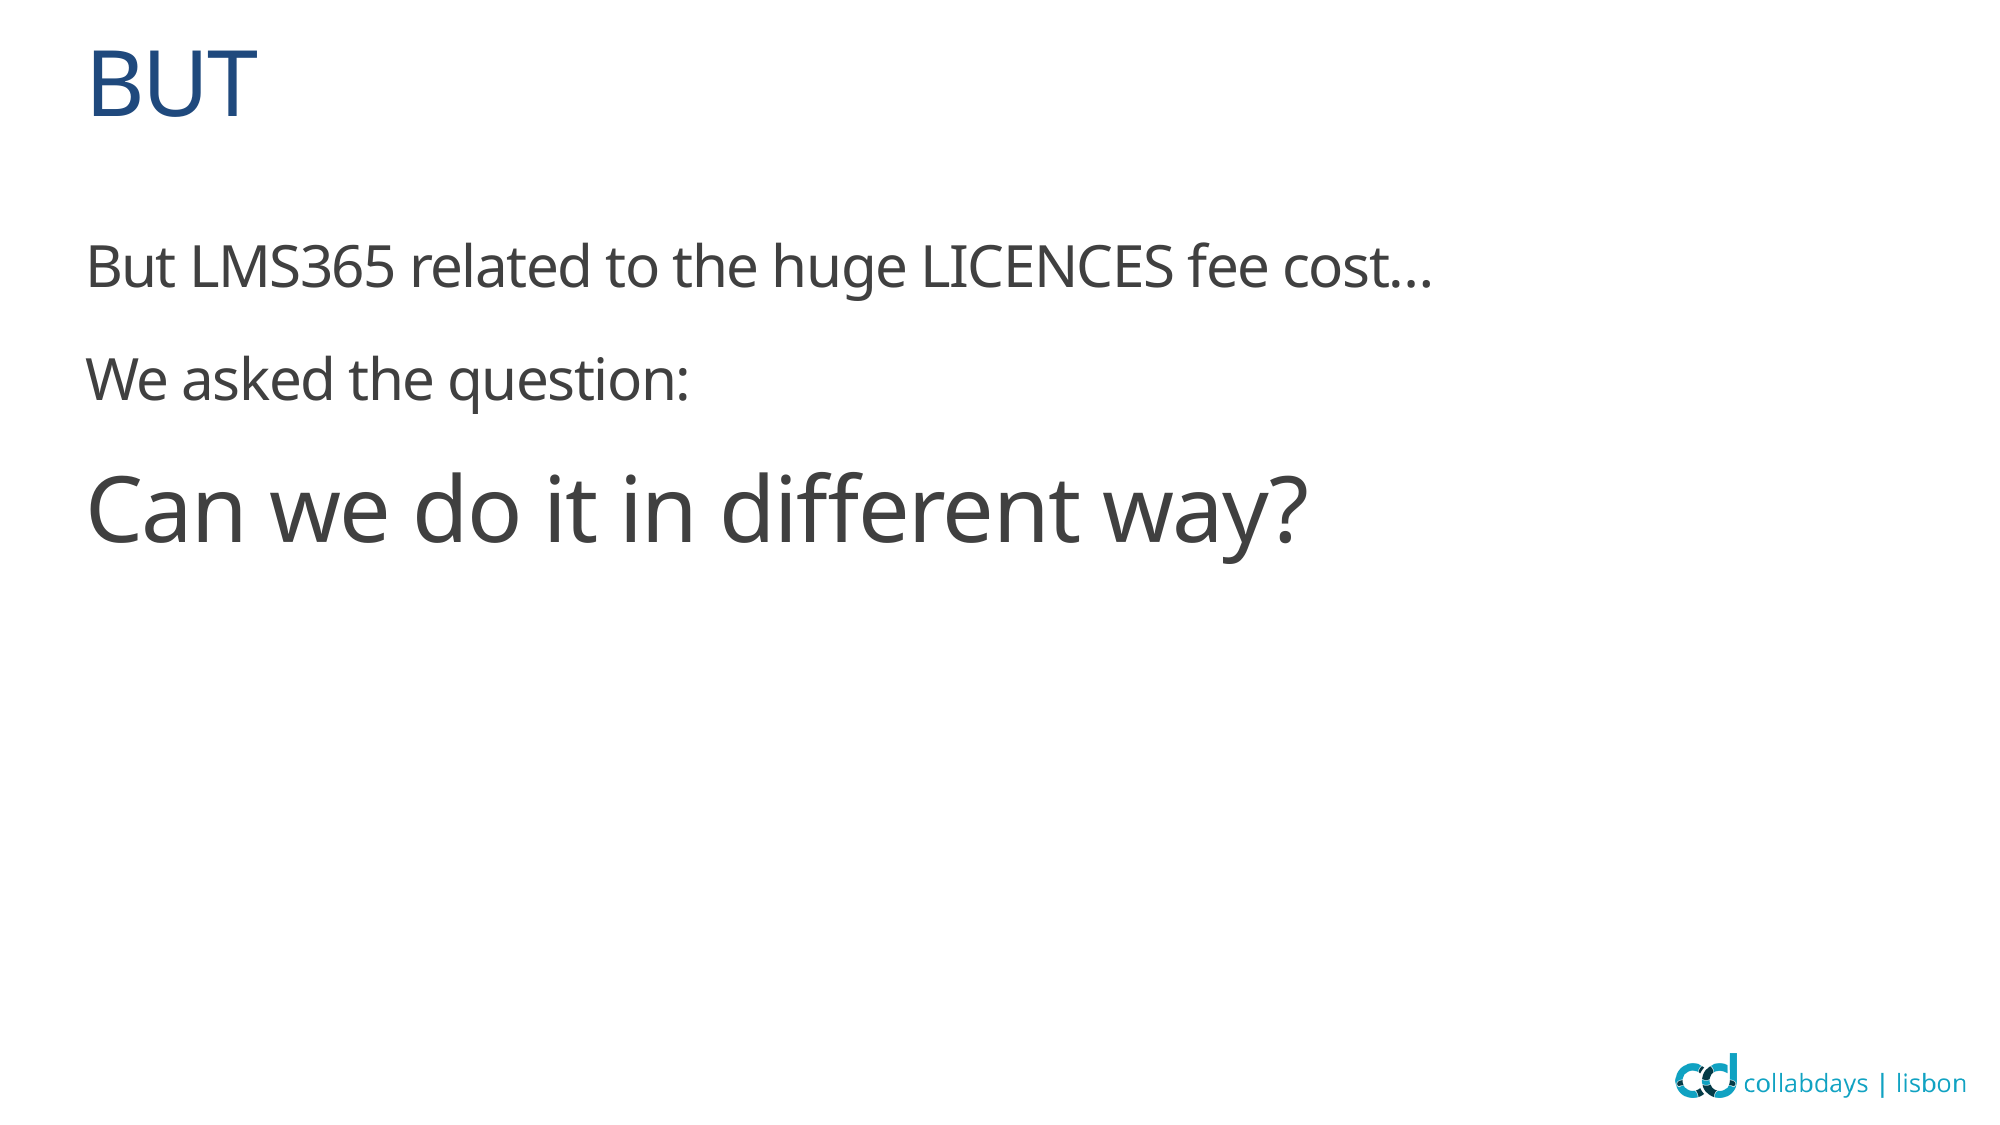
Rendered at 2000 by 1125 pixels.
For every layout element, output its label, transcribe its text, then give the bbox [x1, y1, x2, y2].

list But LMS365 related to the huge LICENCES fee cost… We asked the question: Can we do it in different way? [85, 237, 1914, 562]
title BUT [85, 37, 1914, 161]
picture [1675, 1053, 1966, 1098]
